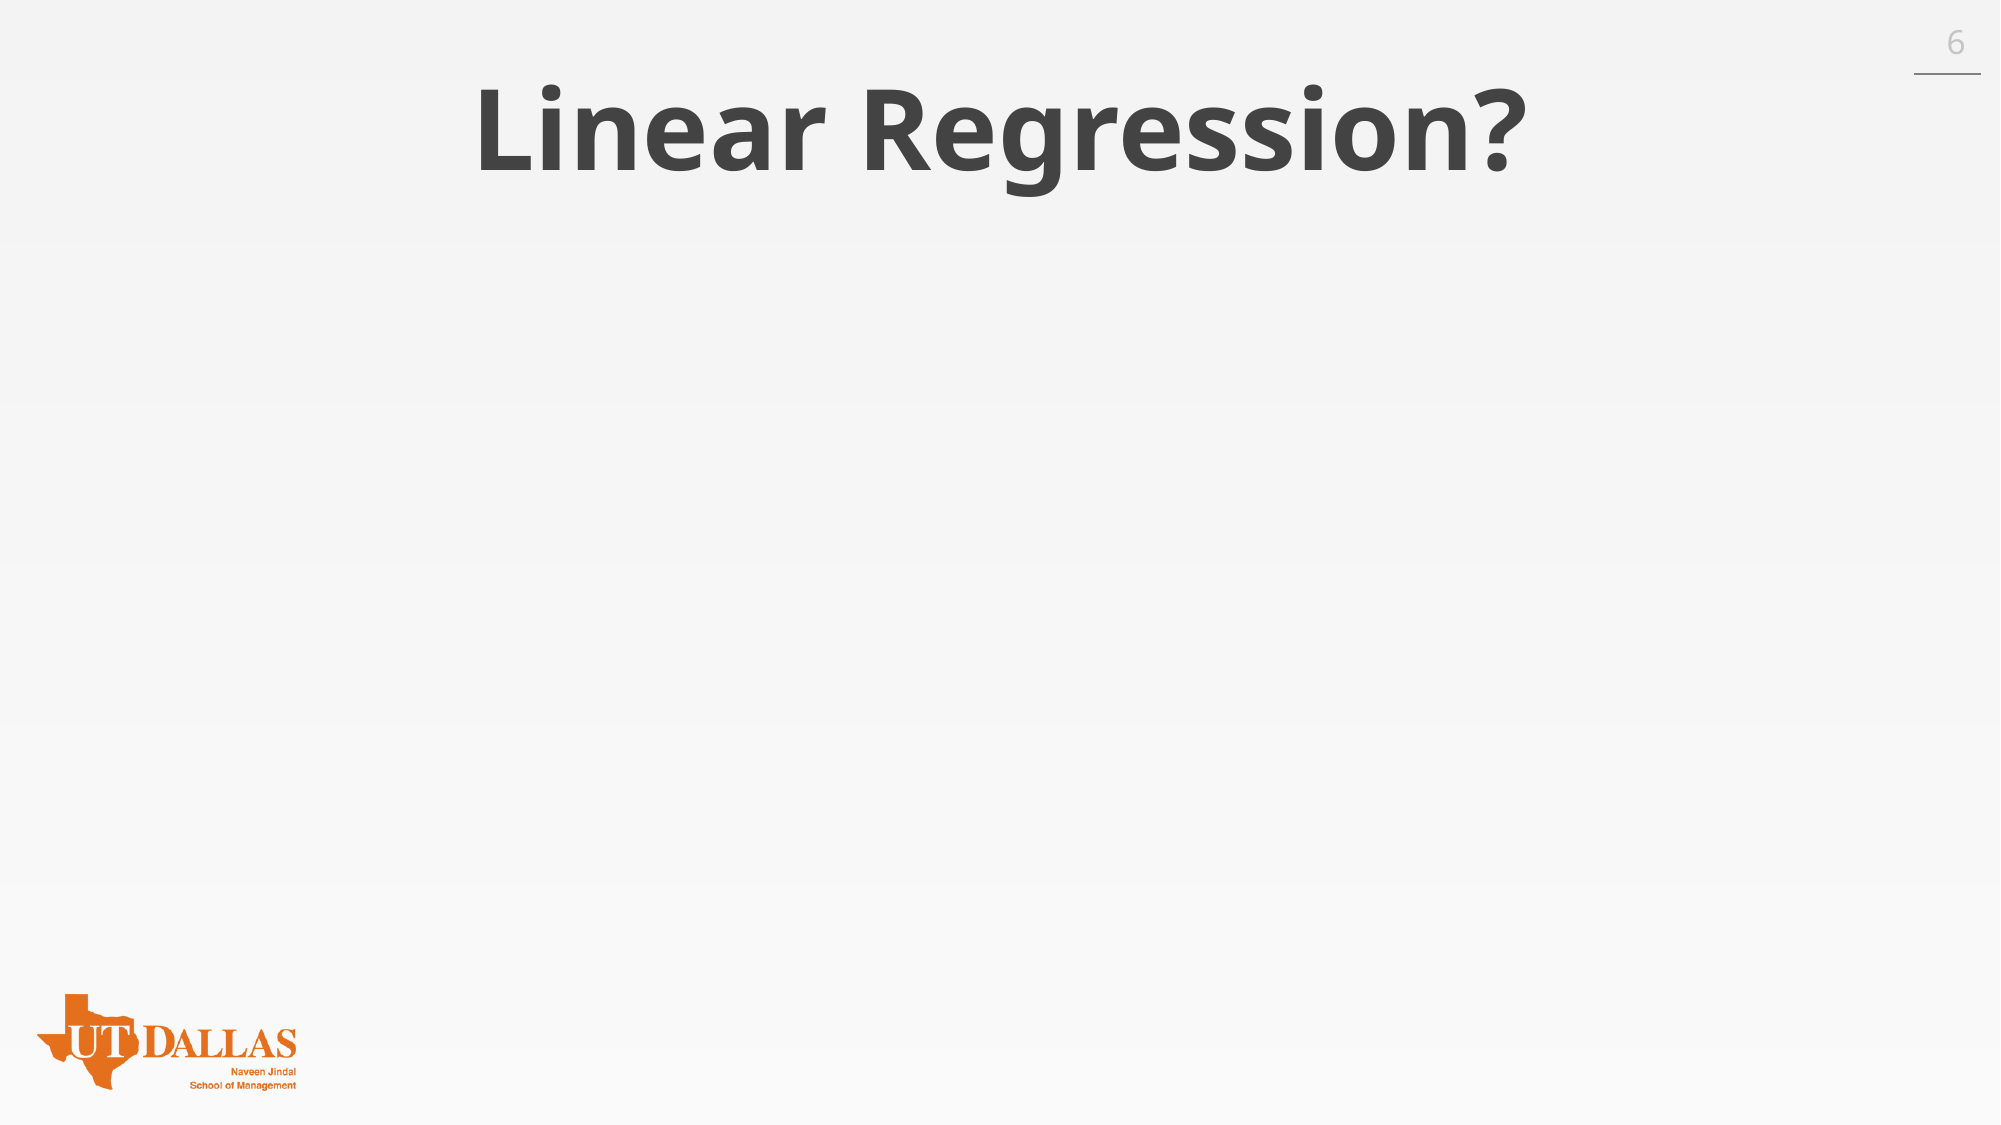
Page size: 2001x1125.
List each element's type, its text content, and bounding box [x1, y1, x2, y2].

picture [34, 992, 299, 1103]
title Linear Regression? [0, 43, 2000, 224]
slide_number 6 [1896, 13, 1981, 74]
